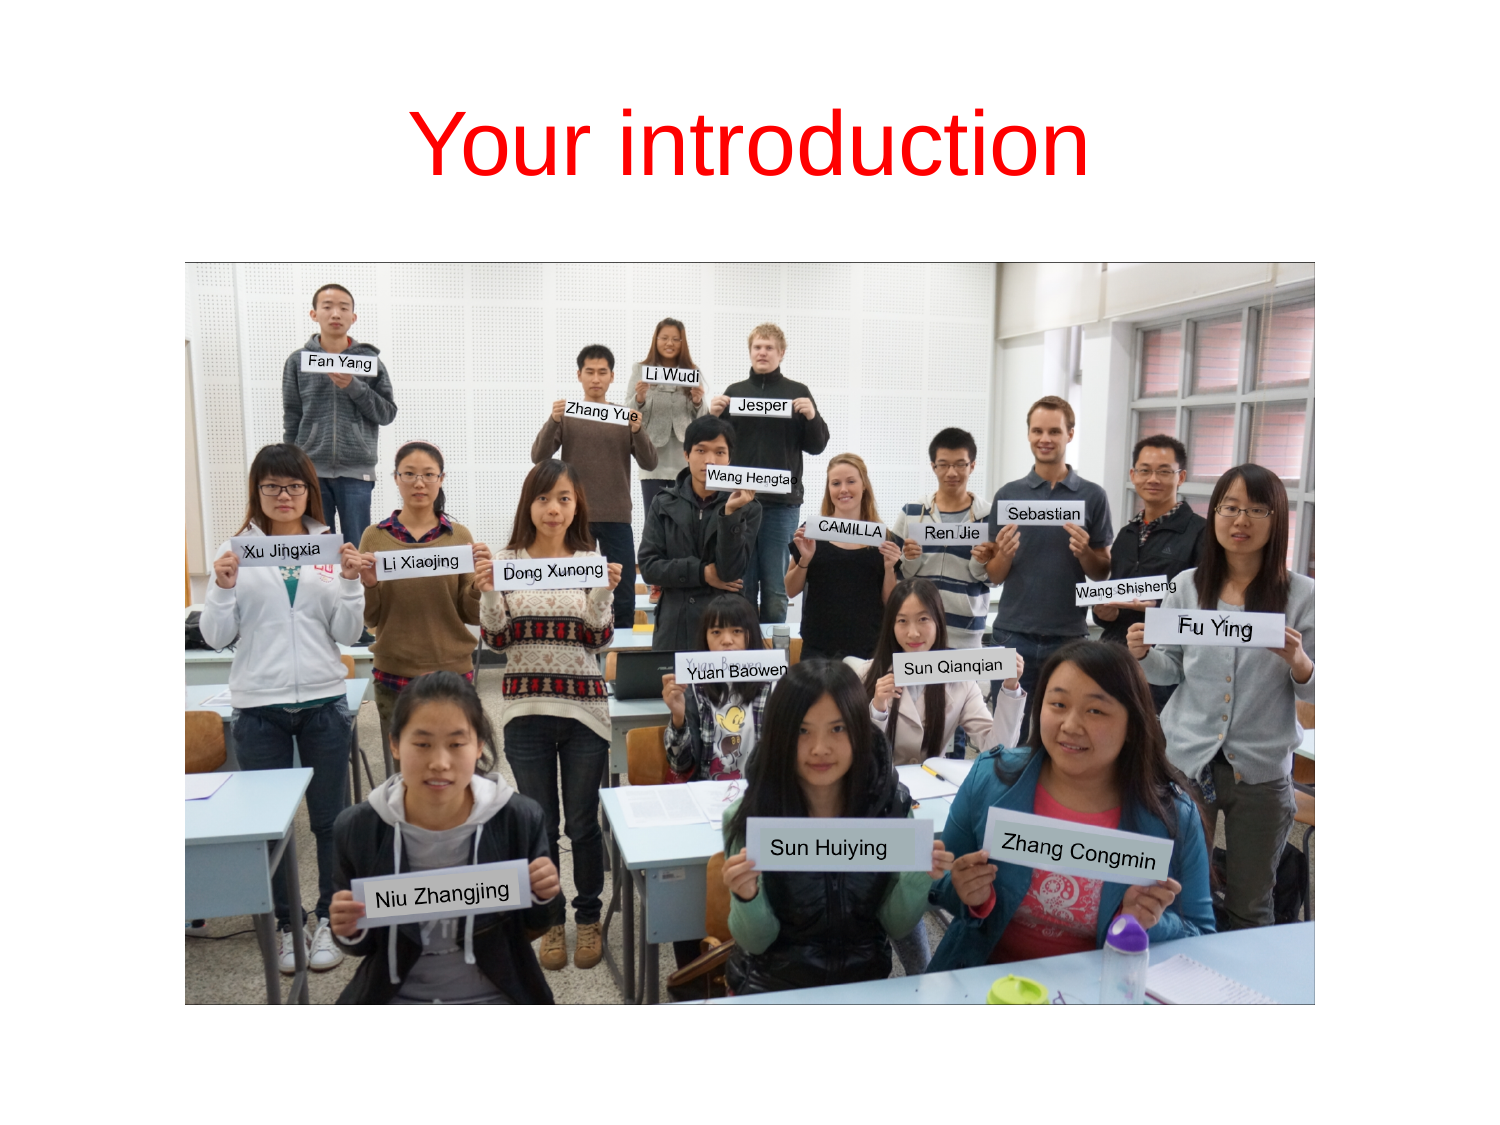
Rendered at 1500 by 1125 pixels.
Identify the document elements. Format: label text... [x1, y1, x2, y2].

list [184, 262, 1316, 1006]
title Your introduction [75, 45, 1425, 233]
